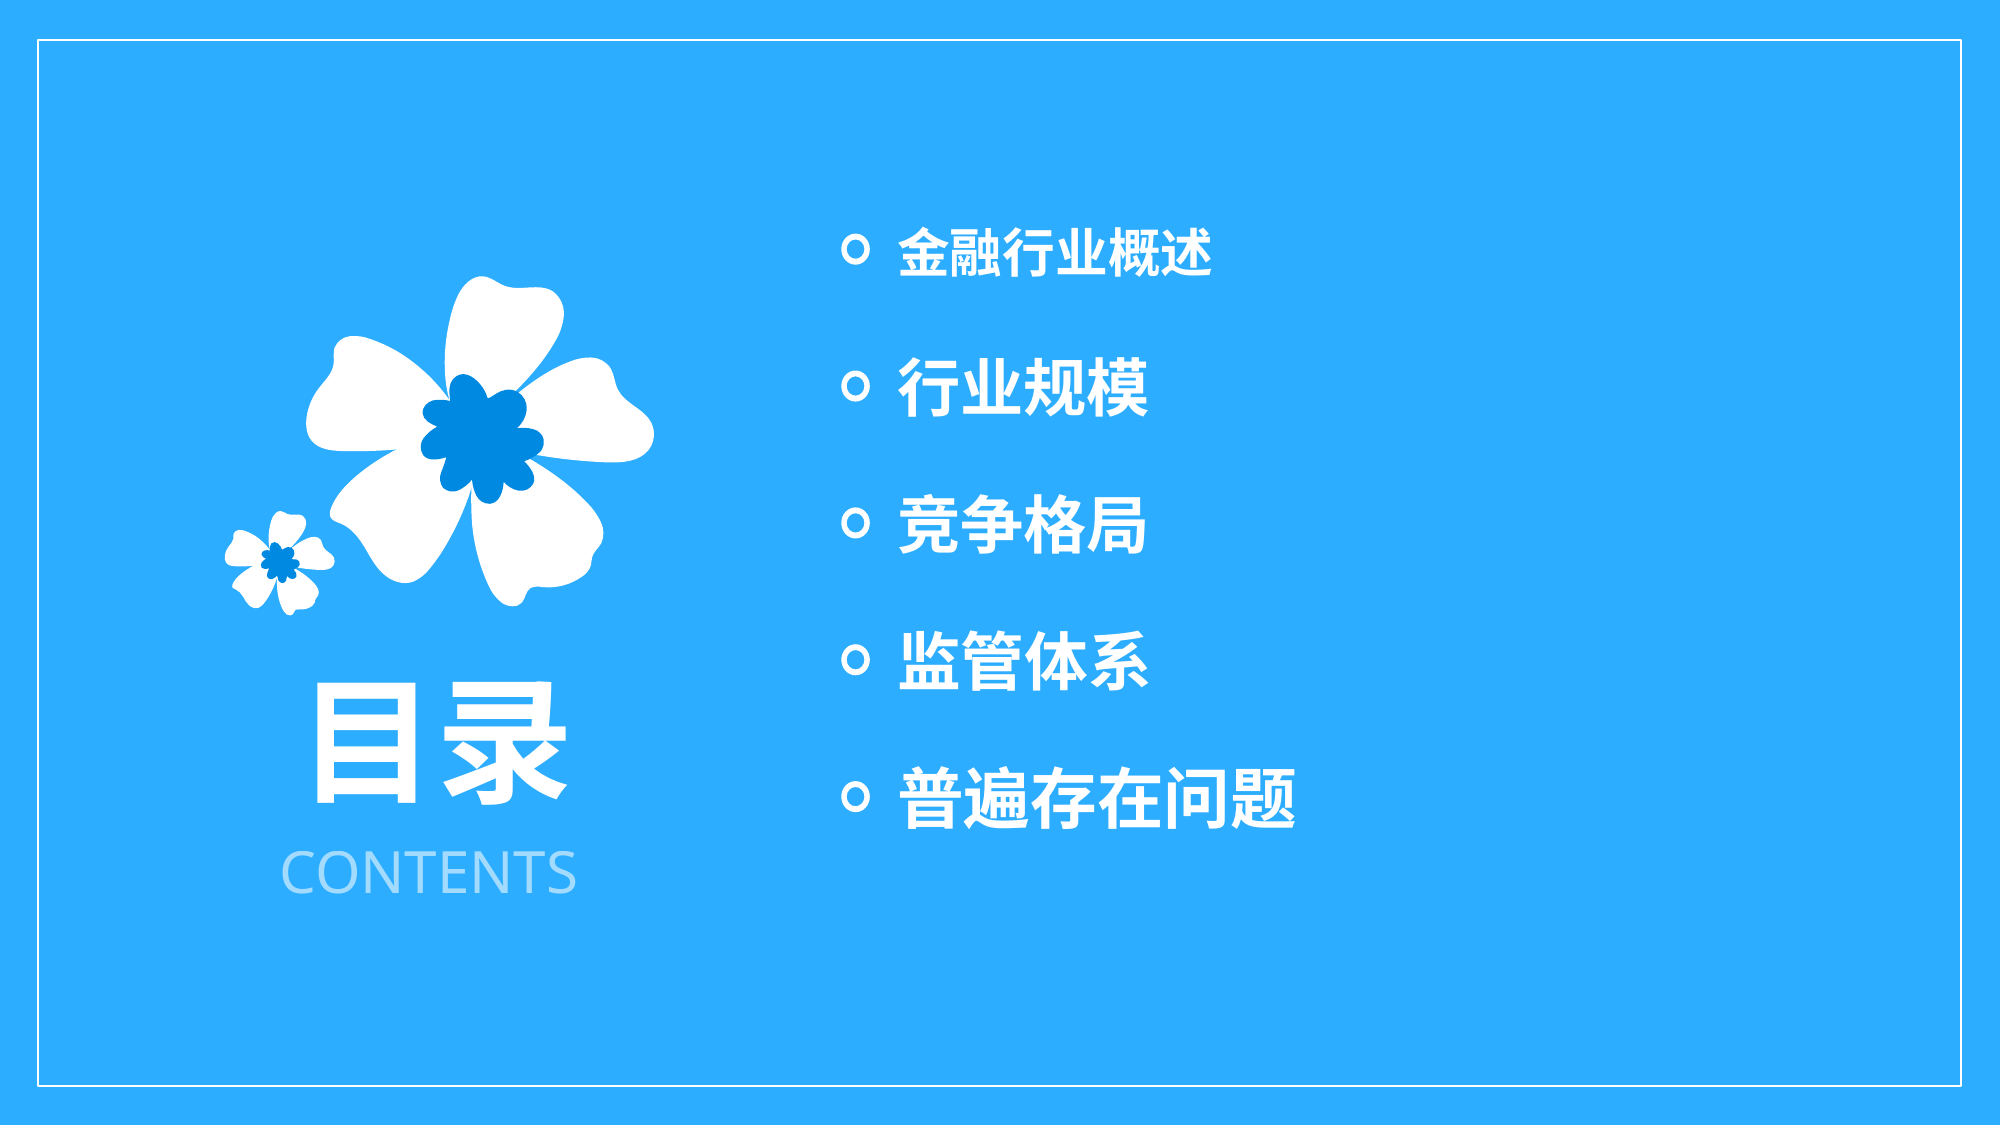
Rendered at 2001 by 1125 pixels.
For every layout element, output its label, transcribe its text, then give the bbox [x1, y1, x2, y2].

text_box [36, 38, 1963, 1088]
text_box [840, 752, 1759, 842]
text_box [840, 341, 1759, 431]
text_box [840, 478, 1759, 568]
text_box 目录 [283, 647, 602, 827]
text_box CONTENTS [231, 809, 627, 940]
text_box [306, 276, 655, 607]
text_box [224, 510, 336, 616]
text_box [840, 204, 1759, 294]
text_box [840, 615, 1759, 705]
